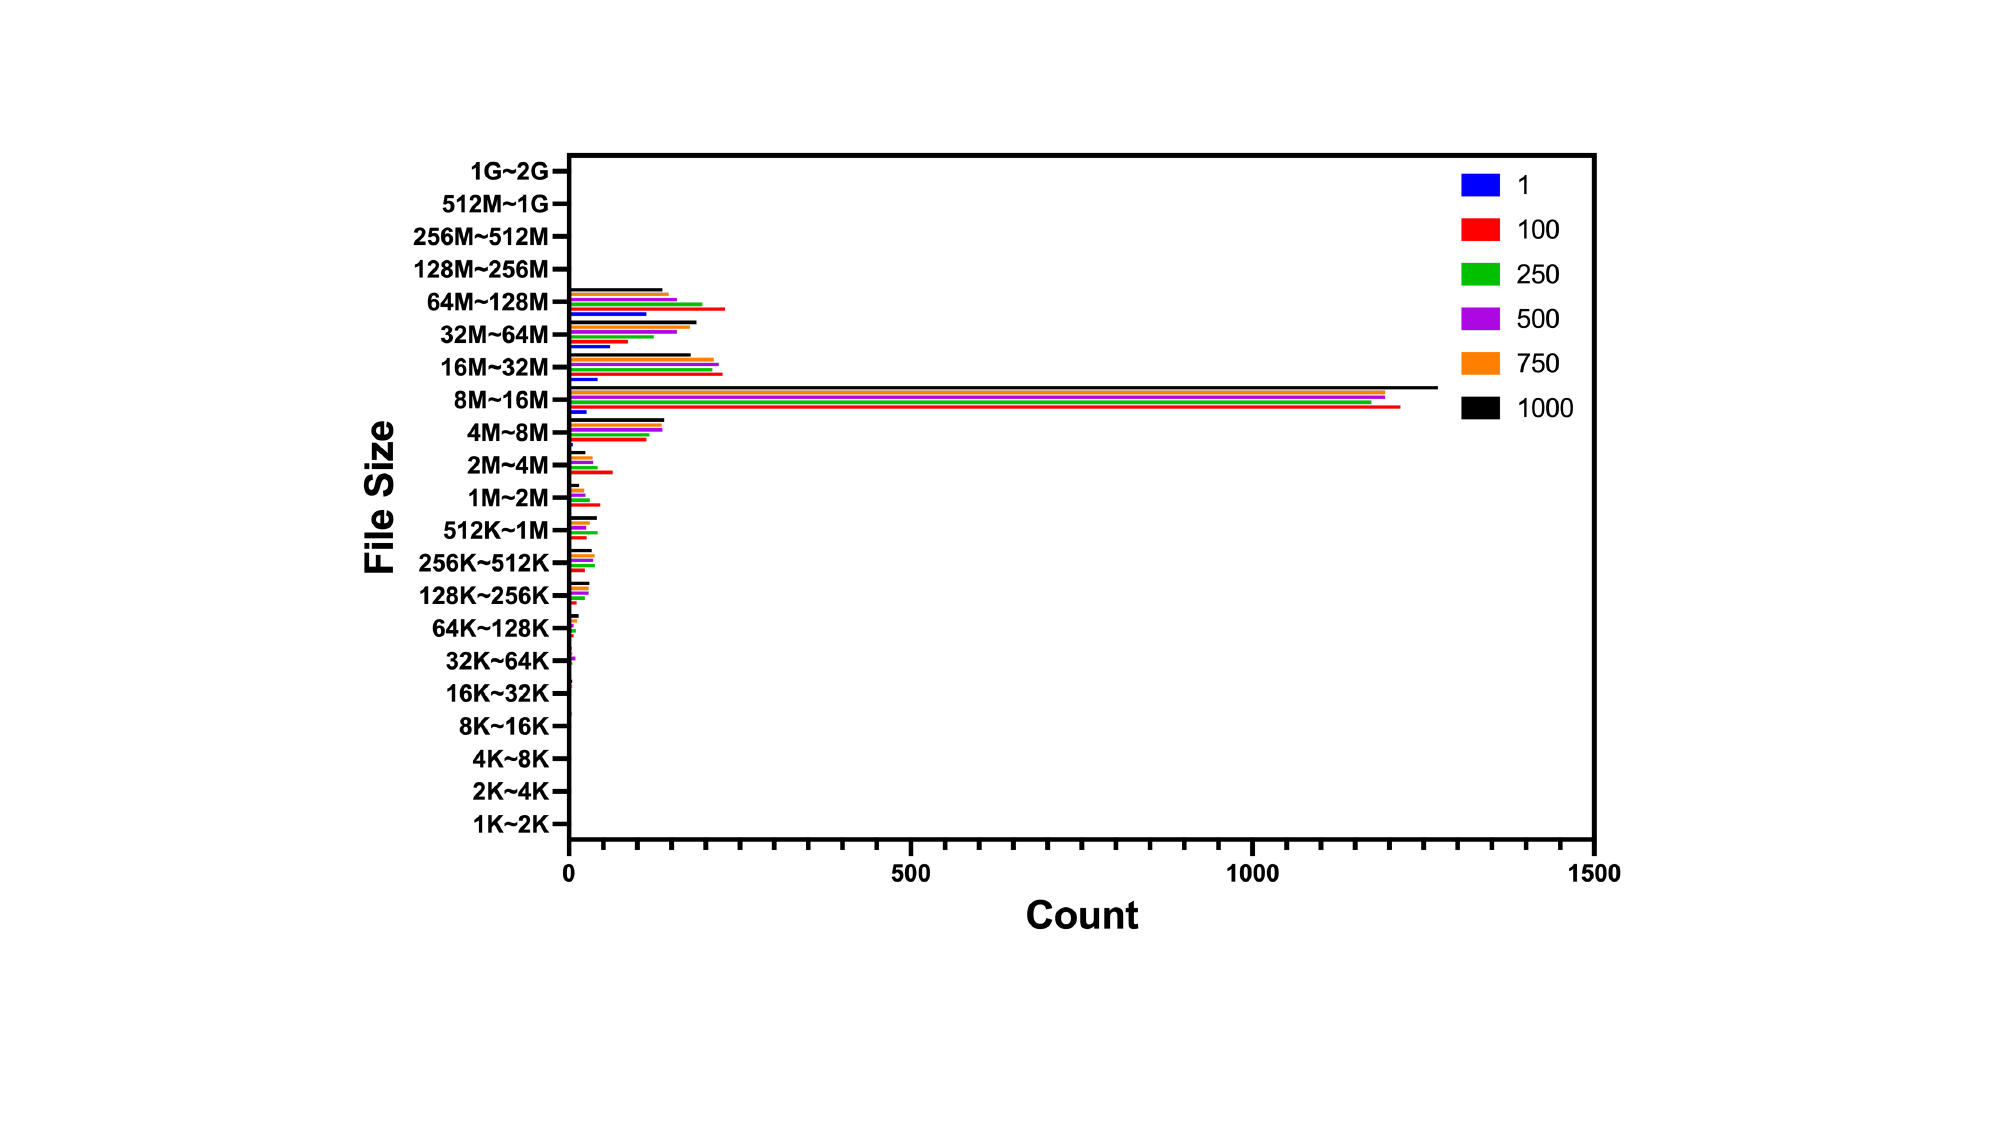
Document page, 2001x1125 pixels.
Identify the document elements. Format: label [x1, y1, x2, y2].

picture [346, 128, 1654, 997]
